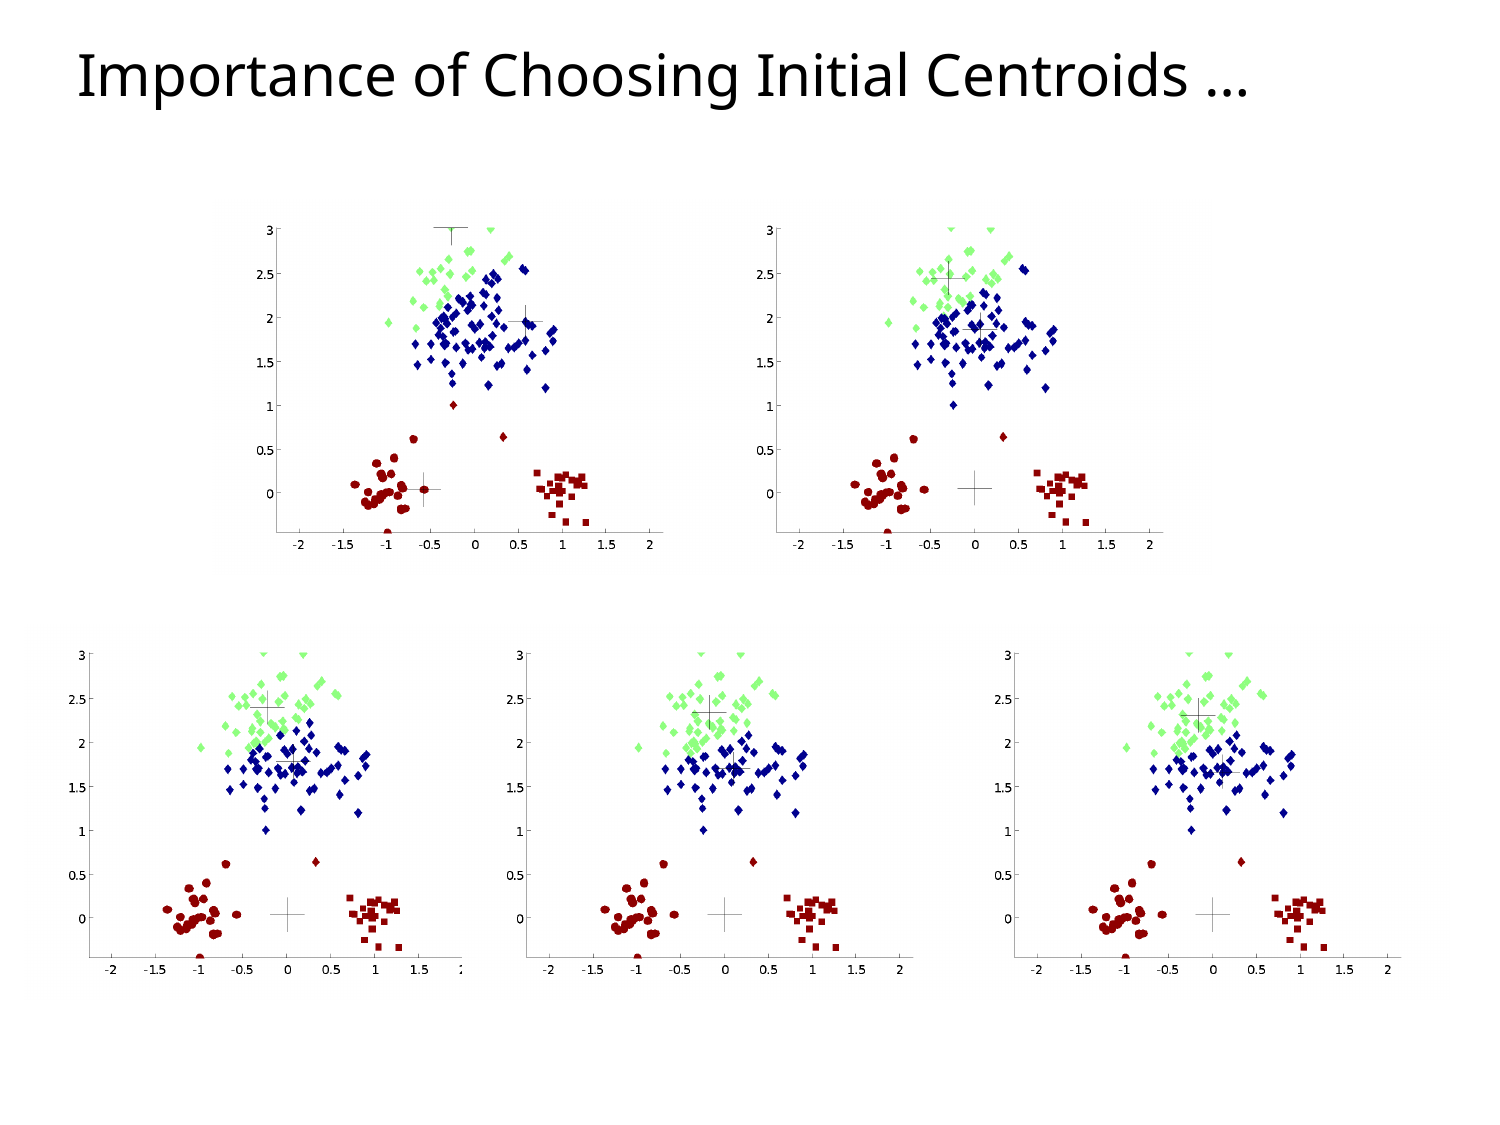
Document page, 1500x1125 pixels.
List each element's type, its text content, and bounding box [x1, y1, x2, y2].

text_box Importance of Choosing Initial Centroids … [62, 24, 1421, 116]
picture [212, 199, 1212, 575]
picture [24, 624, 1450, 1000]
